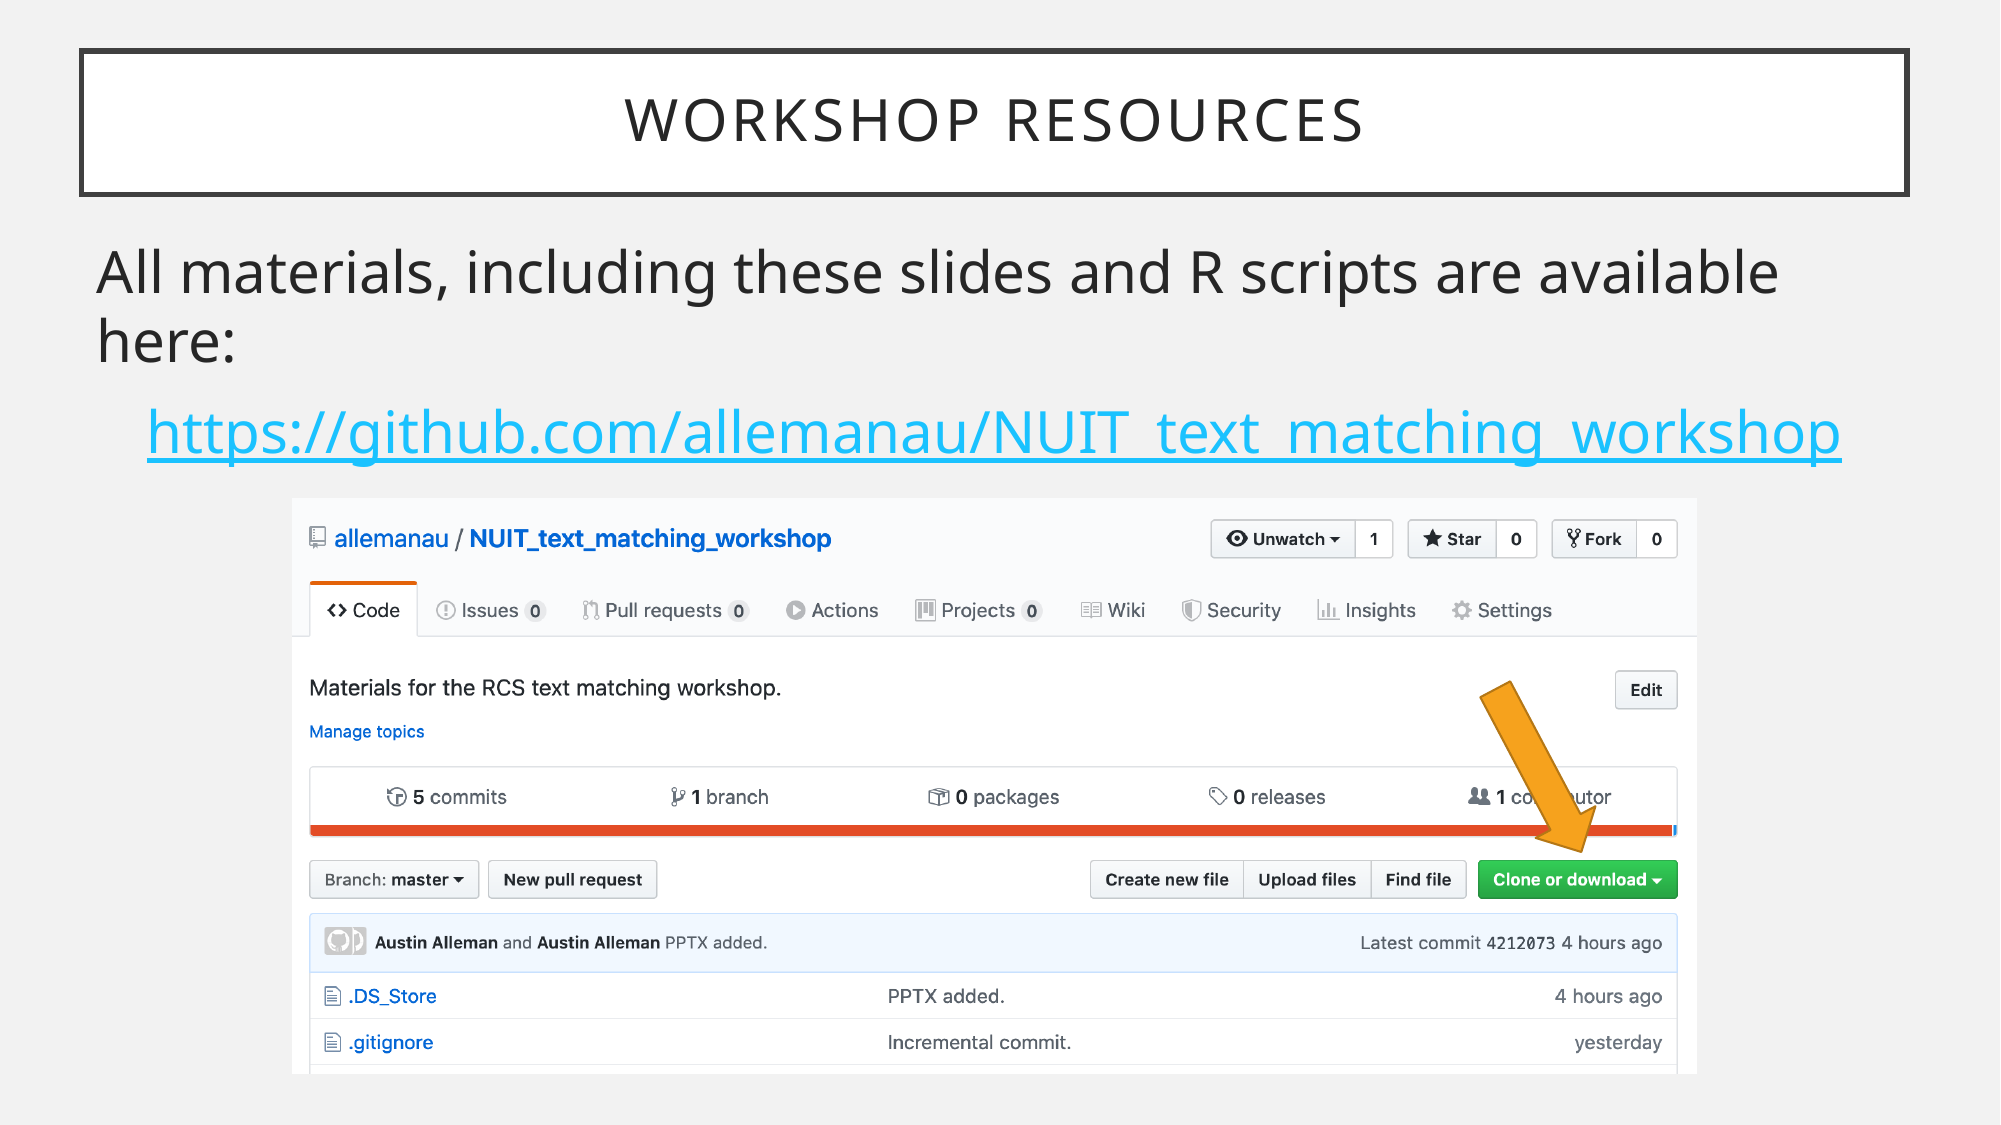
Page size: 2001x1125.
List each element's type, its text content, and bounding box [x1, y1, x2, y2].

title Workshop Resources [79, 48, 1910, 197]
picture [292, 498, 1697, 1074]
list All materials, including these slides and R scripts are available here: https://github.com/allemanau/NUIT_text_matching_workshop [81, 227, 1908, 1074]
